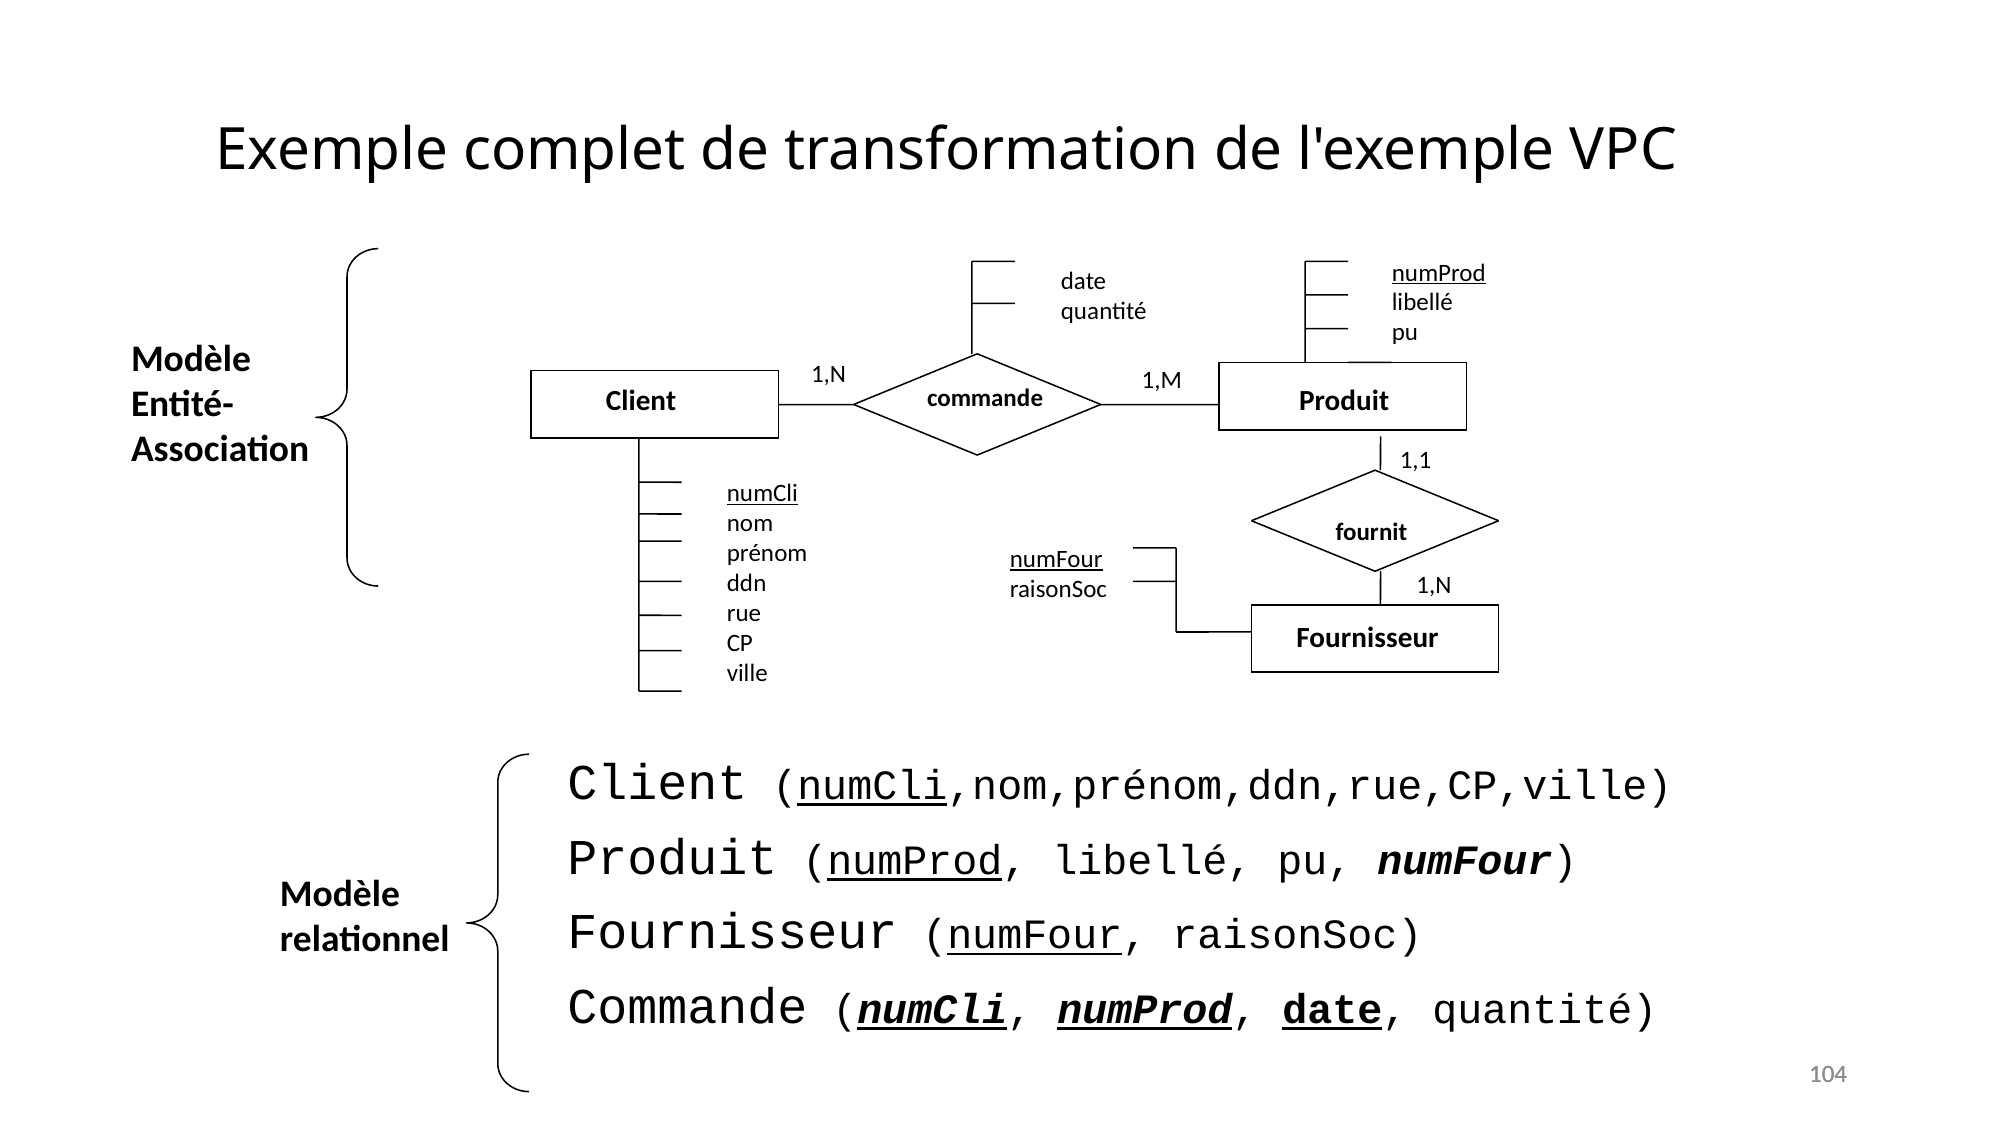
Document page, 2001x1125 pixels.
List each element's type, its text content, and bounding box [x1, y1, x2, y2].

title Exemple complet de transformation de l'exemple VPC [199, 81, 1803, 220]
text_box [325, 248, 379, 587]
text_box Modèle relationnel [265, 861, 465, 967]
text_box 104 [1412, 1042, 1863, 1103]
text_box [531, 248, 1524, 697]
text_box Client (numCli,nom,prénom,ddn,rue,CP,ville) Produit (numProd, libellé, pu, numFour) Fournisseur (numFour, raisonSoc) Commande (numCli, numProd, date, quantité) [552, 748, 1690, 1099]
text_box Modèle Entité- Association [116, 326, 325, 476]
text_box [466, 754, 530, 1092]
